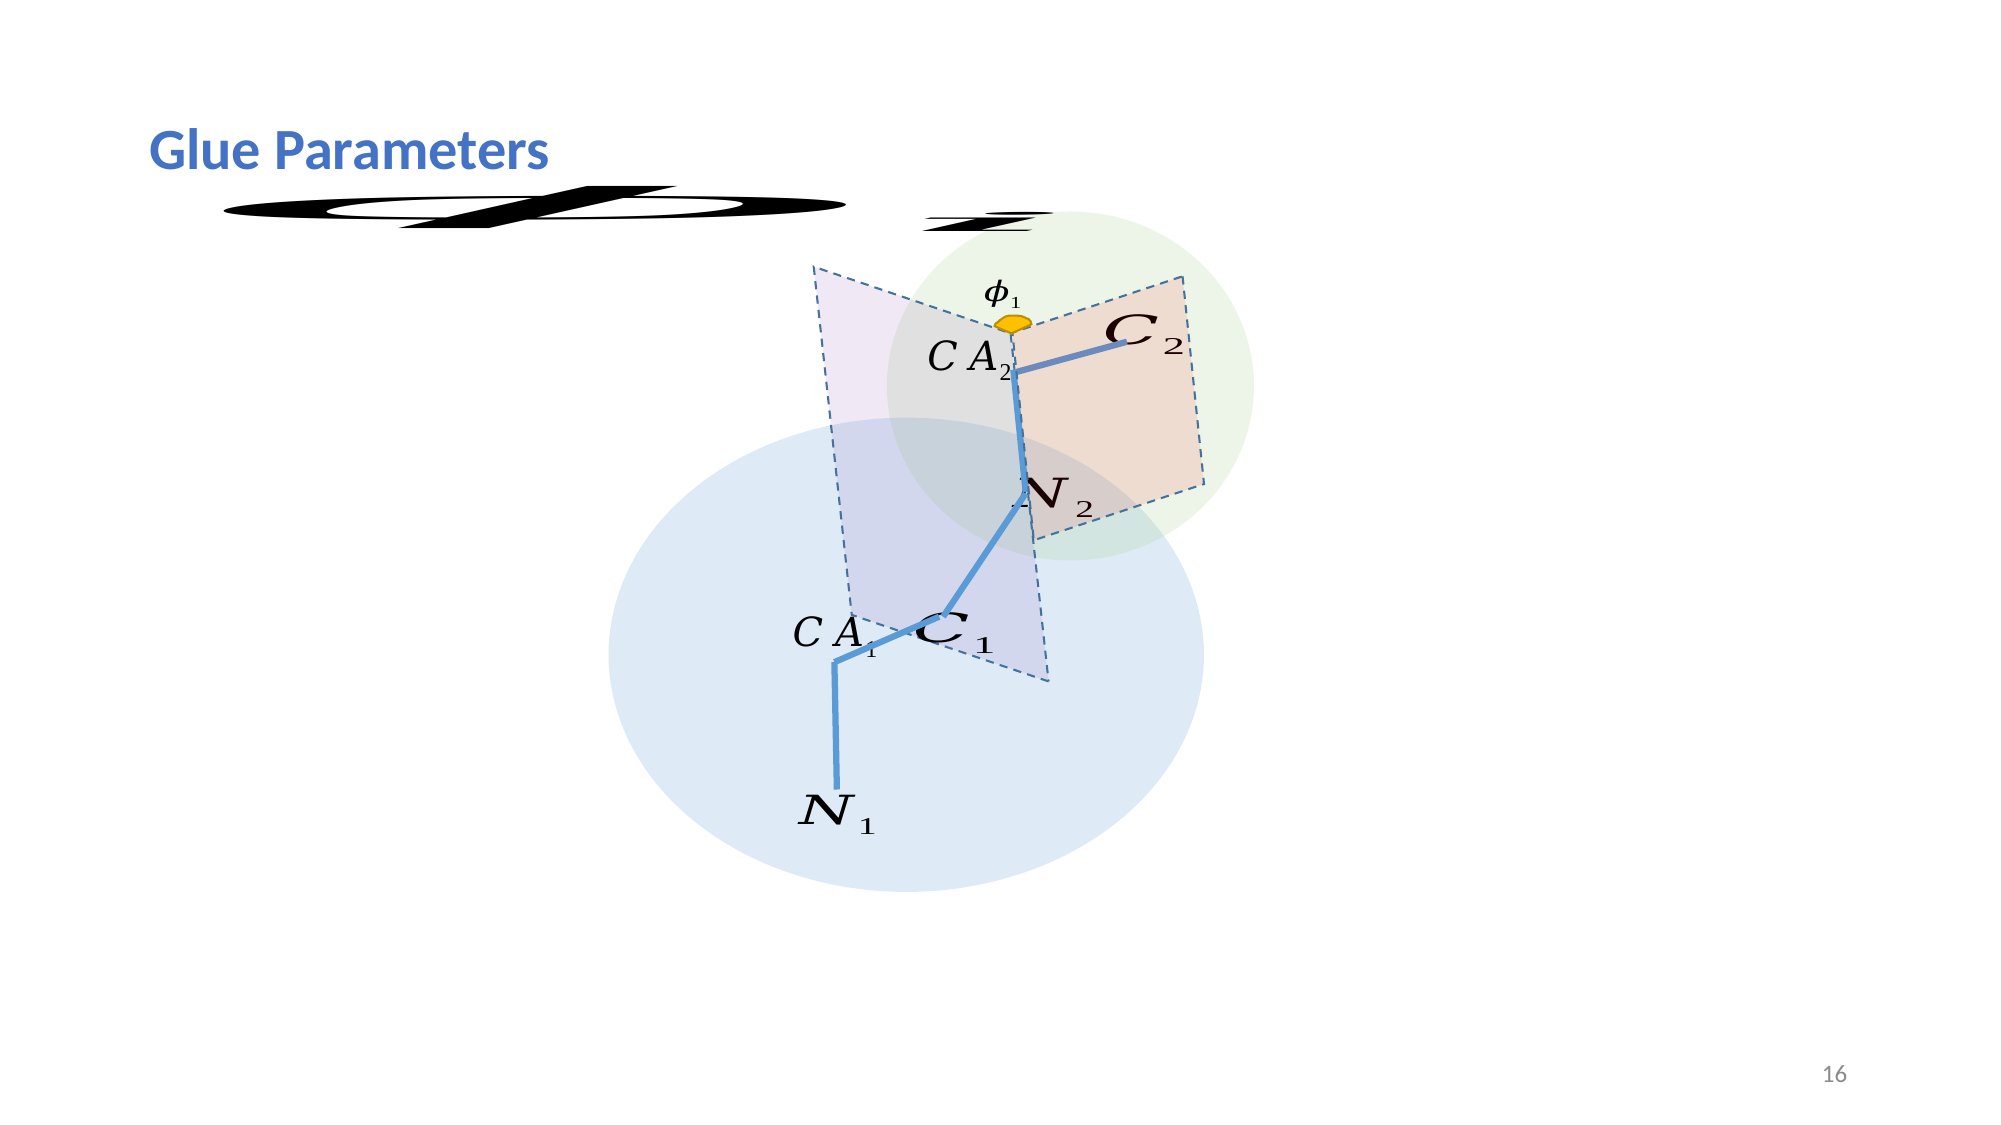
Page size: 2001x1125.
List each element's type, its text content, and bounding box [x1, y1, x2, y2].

text_box [993, 314, 1033, 335]
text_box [834, 616, 940, 663]
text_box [1015, 341, 1127, 373]
text_box Glue Parameters [134, 104, 1075, 189]
text_box [910, 210, 1256, 562]
text_box [812, 265, 1015, 616]
text_box [1011, 275, 1206, 541]
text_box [943, 493, 1026, 617]
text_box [1013, 369, 1026, 493]
text_box [607, 424, 1205, 893]
slide_number 16 [1412, 1042, 1863, 1103]
text_box [939, 496, 1050, 683]
